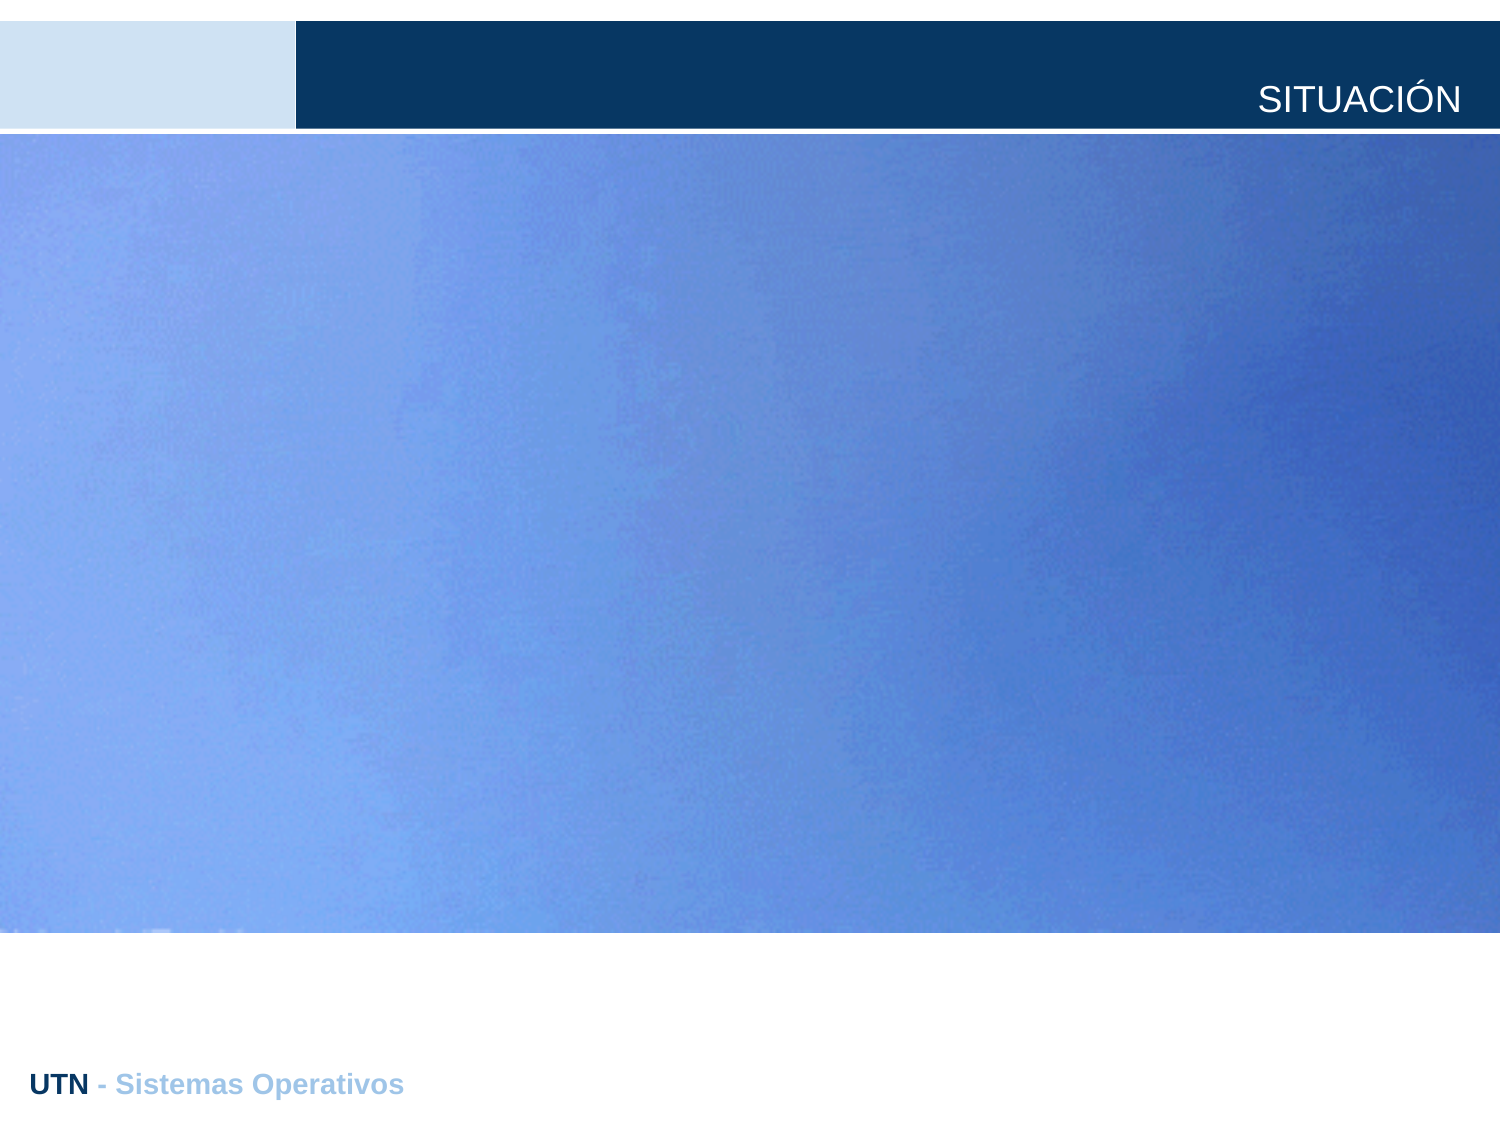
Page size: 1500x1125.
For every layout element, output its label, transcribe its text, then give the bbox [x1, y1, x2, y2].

picture [0, 134, 1500, 933]
text_box UTN - Sistemas Operativos [14, 1050, 1486, 1116]
title SITUACIÓN [271, 59, 1477, 132]
text_box [0, 21, 296, 129]
text_box [296, 21, 1500, 129]
